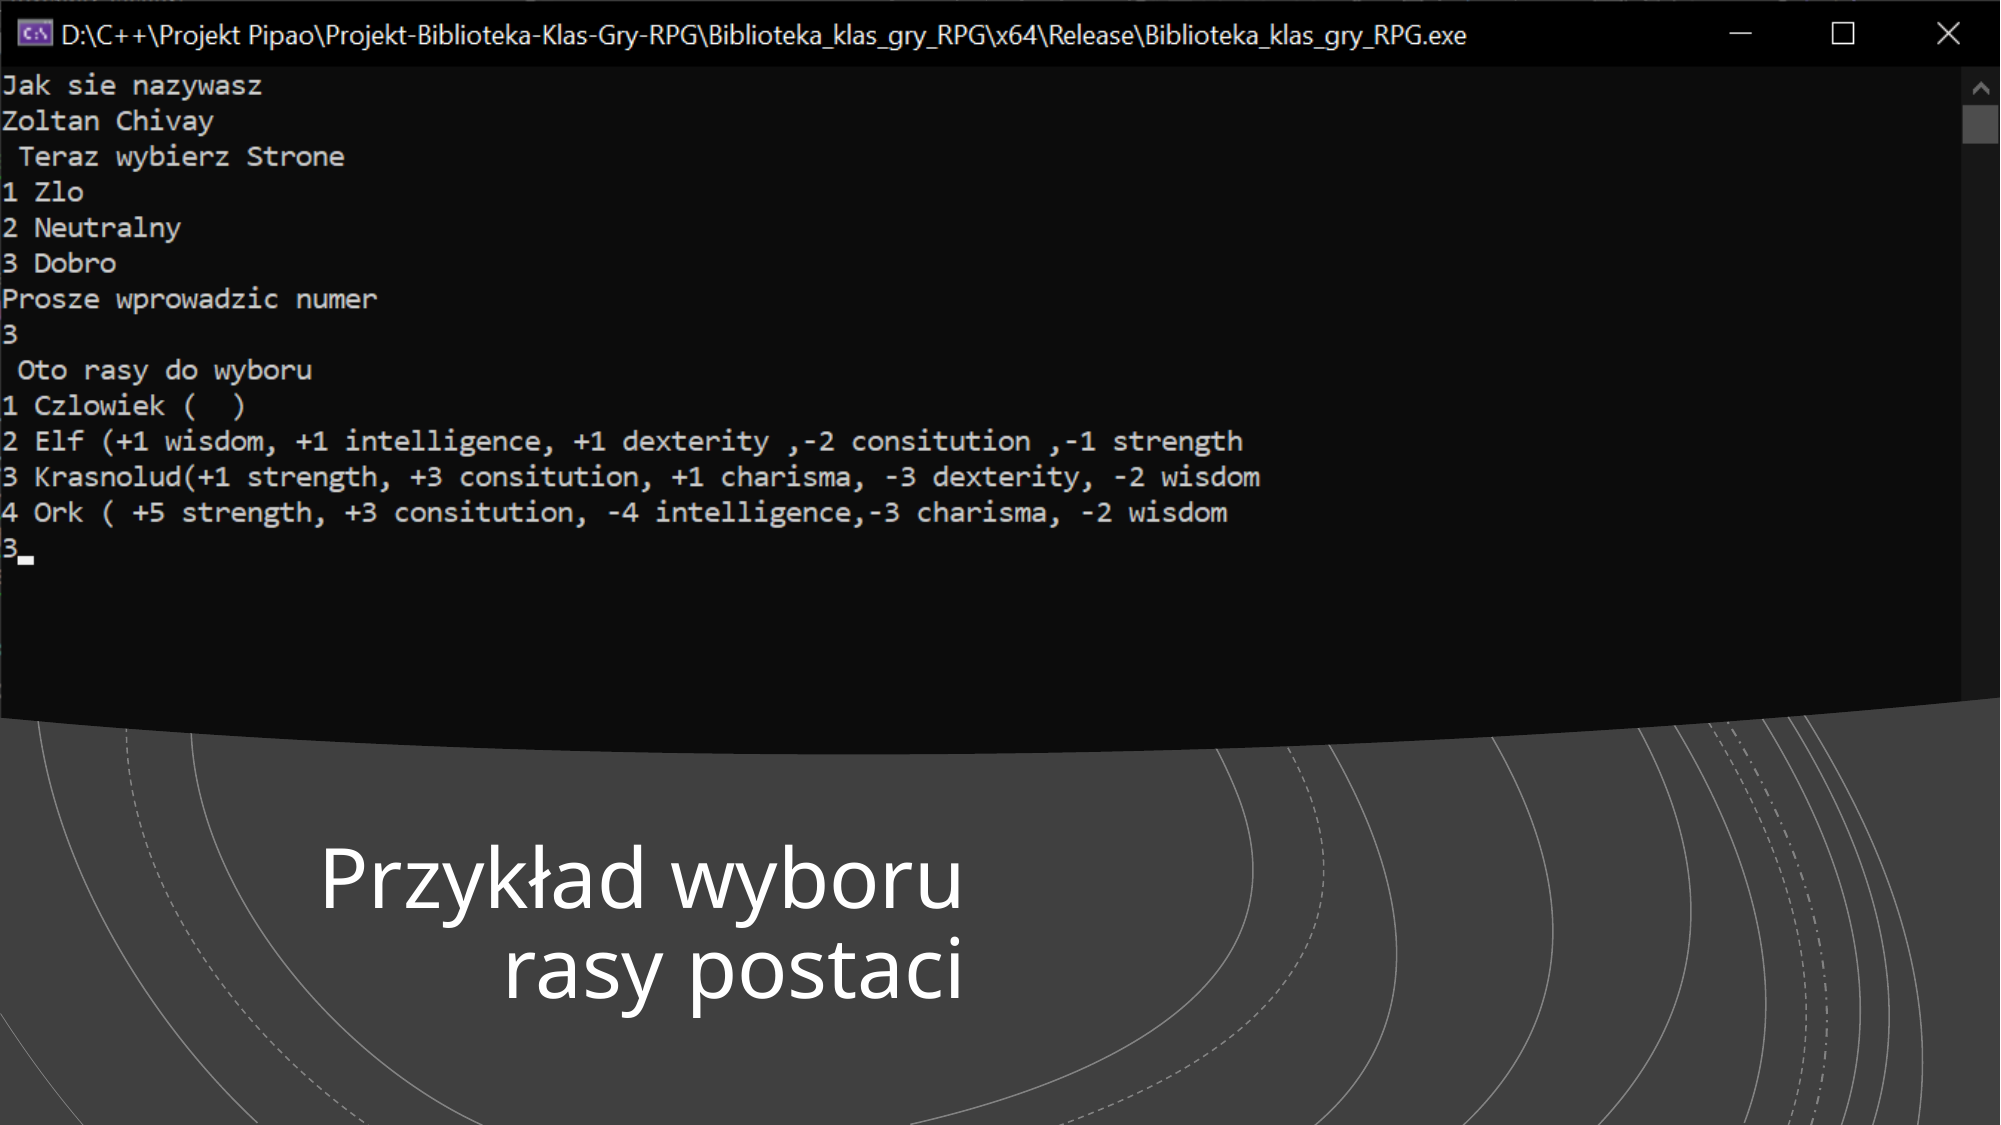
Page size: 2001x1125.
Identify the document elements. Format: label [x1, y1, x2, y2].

text_box [0, 755, 1999, 1125]
picture [0, 0, 2000, 755]
